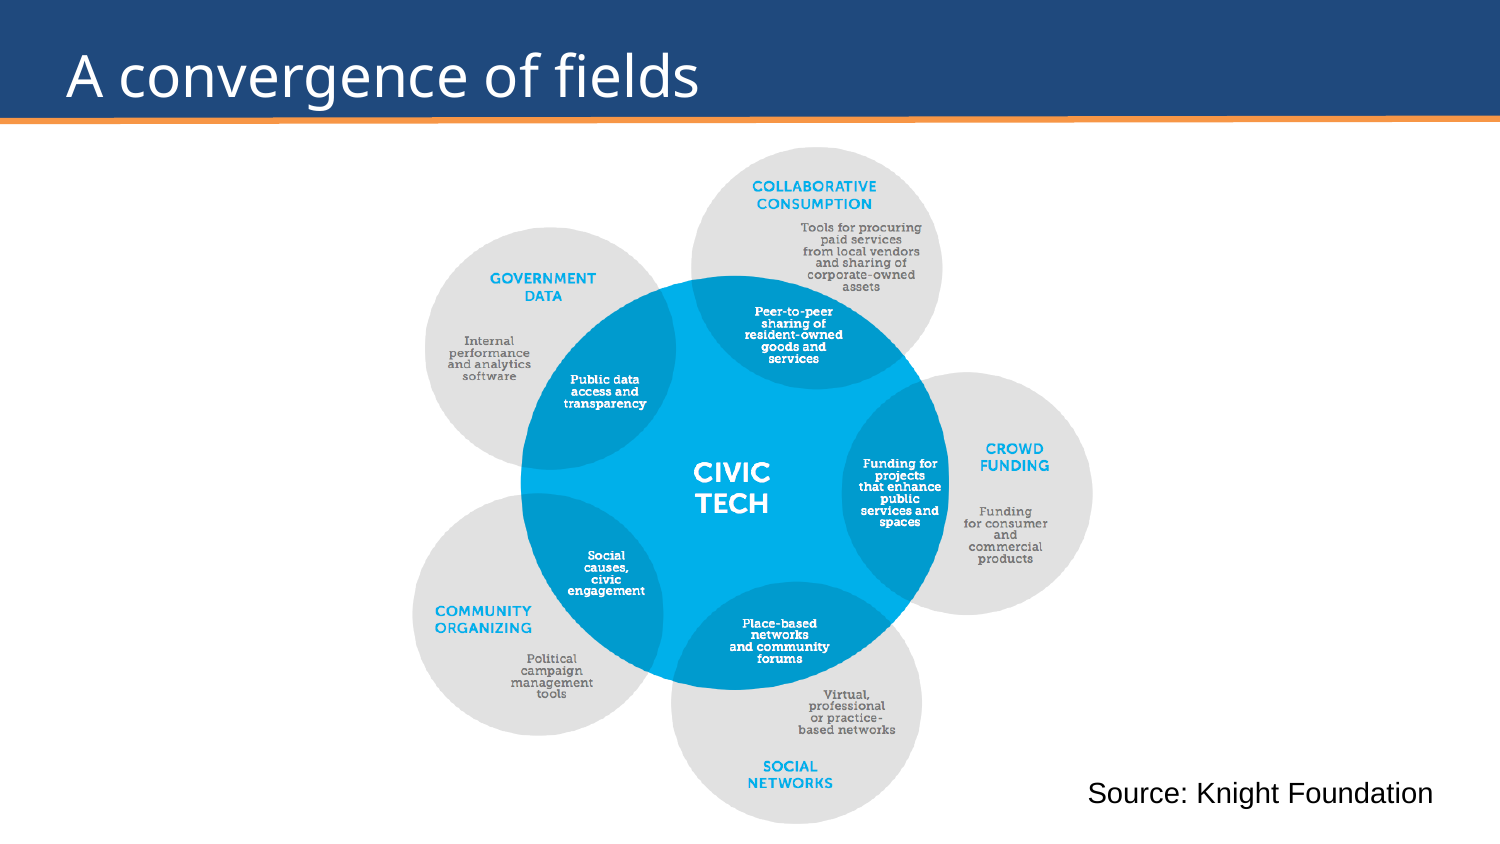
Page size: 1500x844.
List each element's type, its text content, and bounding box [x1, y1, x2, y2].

text_box Source: Knight Foundation [1129, 767, 1456, 816]
title A convergence of fields [51, 23, 1449, 118]
picture [376, 146, 1123, 844]
